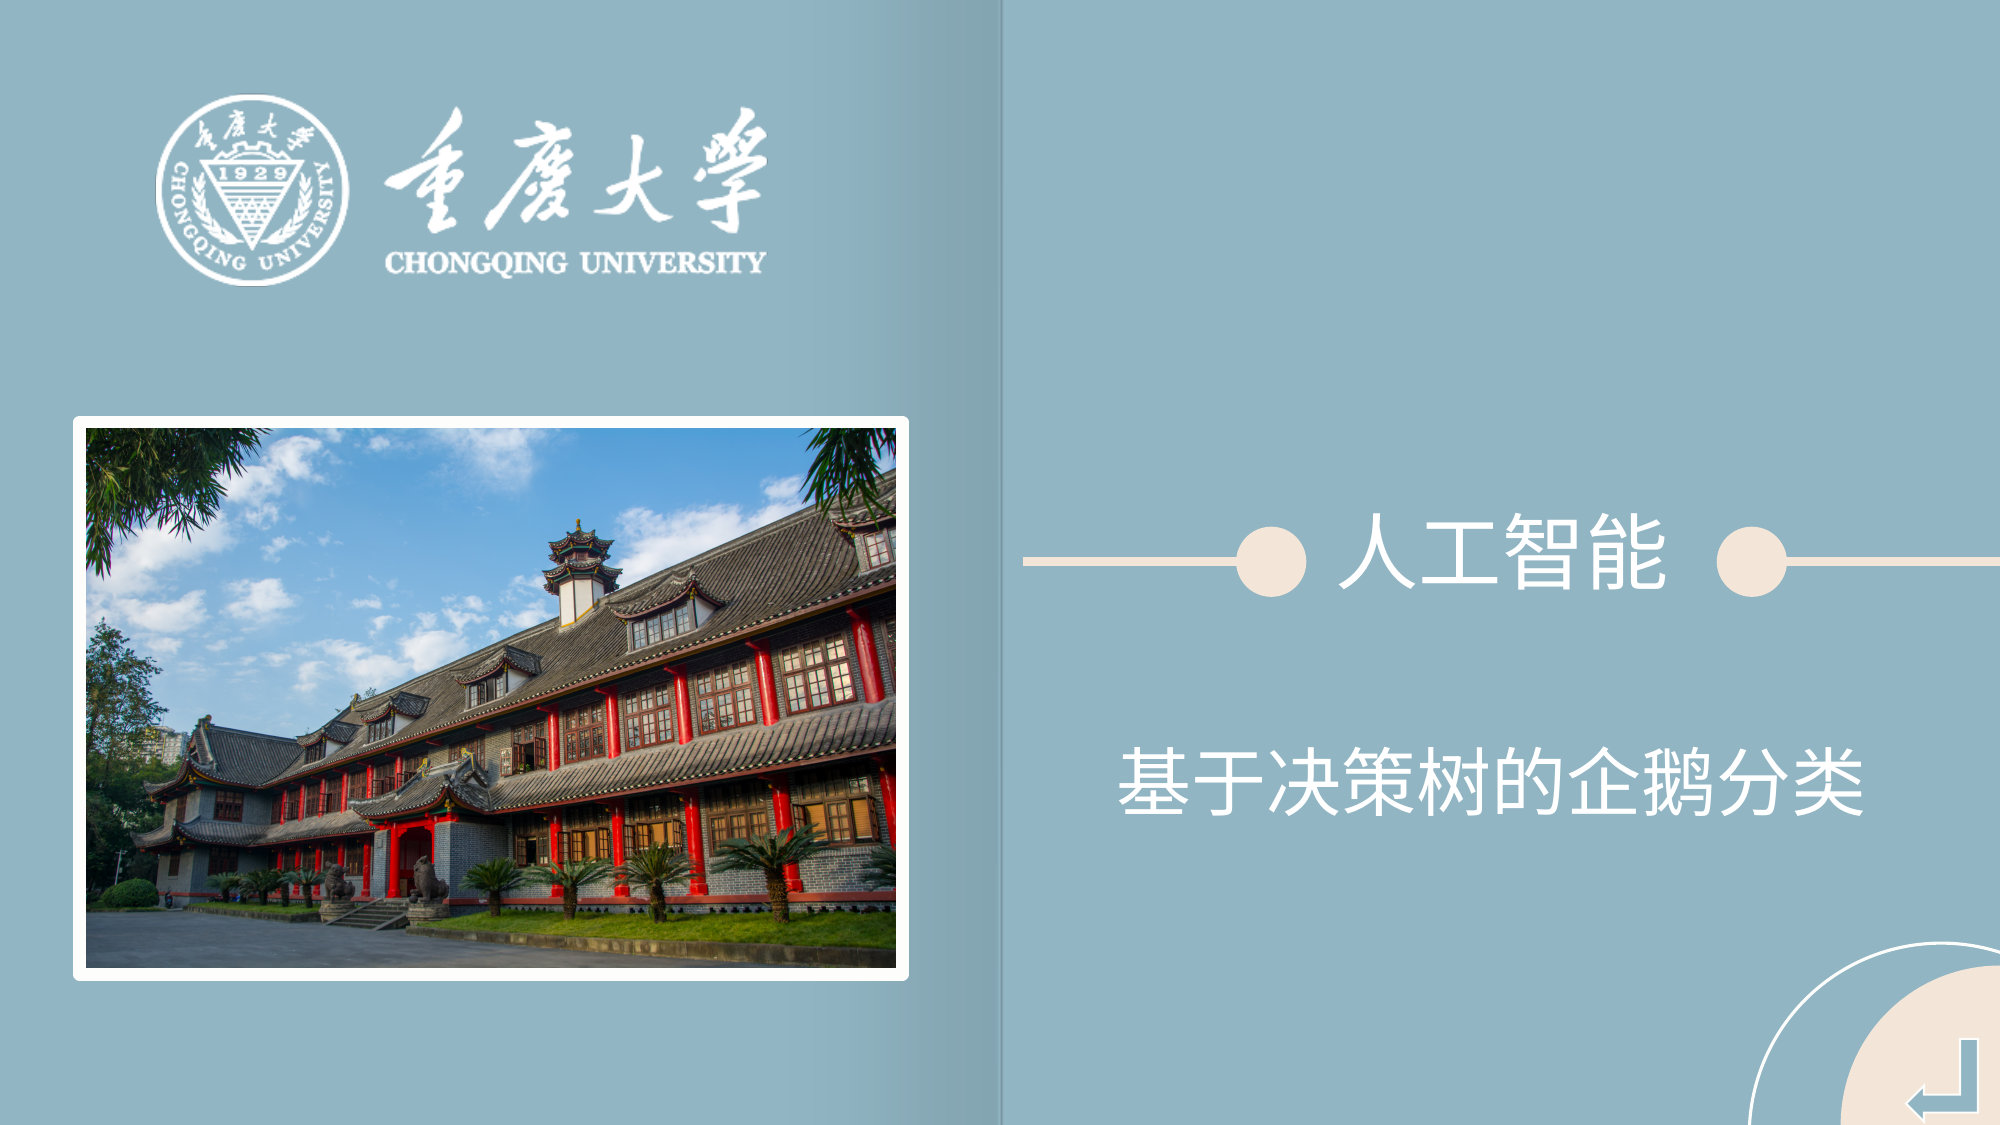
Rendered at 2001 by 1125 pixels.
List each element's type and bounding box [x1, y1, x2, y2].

picture [0, 0, 2000, 1125]
text_box [1716, 526, 2000, 597]
text_box [1023, 526, 1307, 597]
